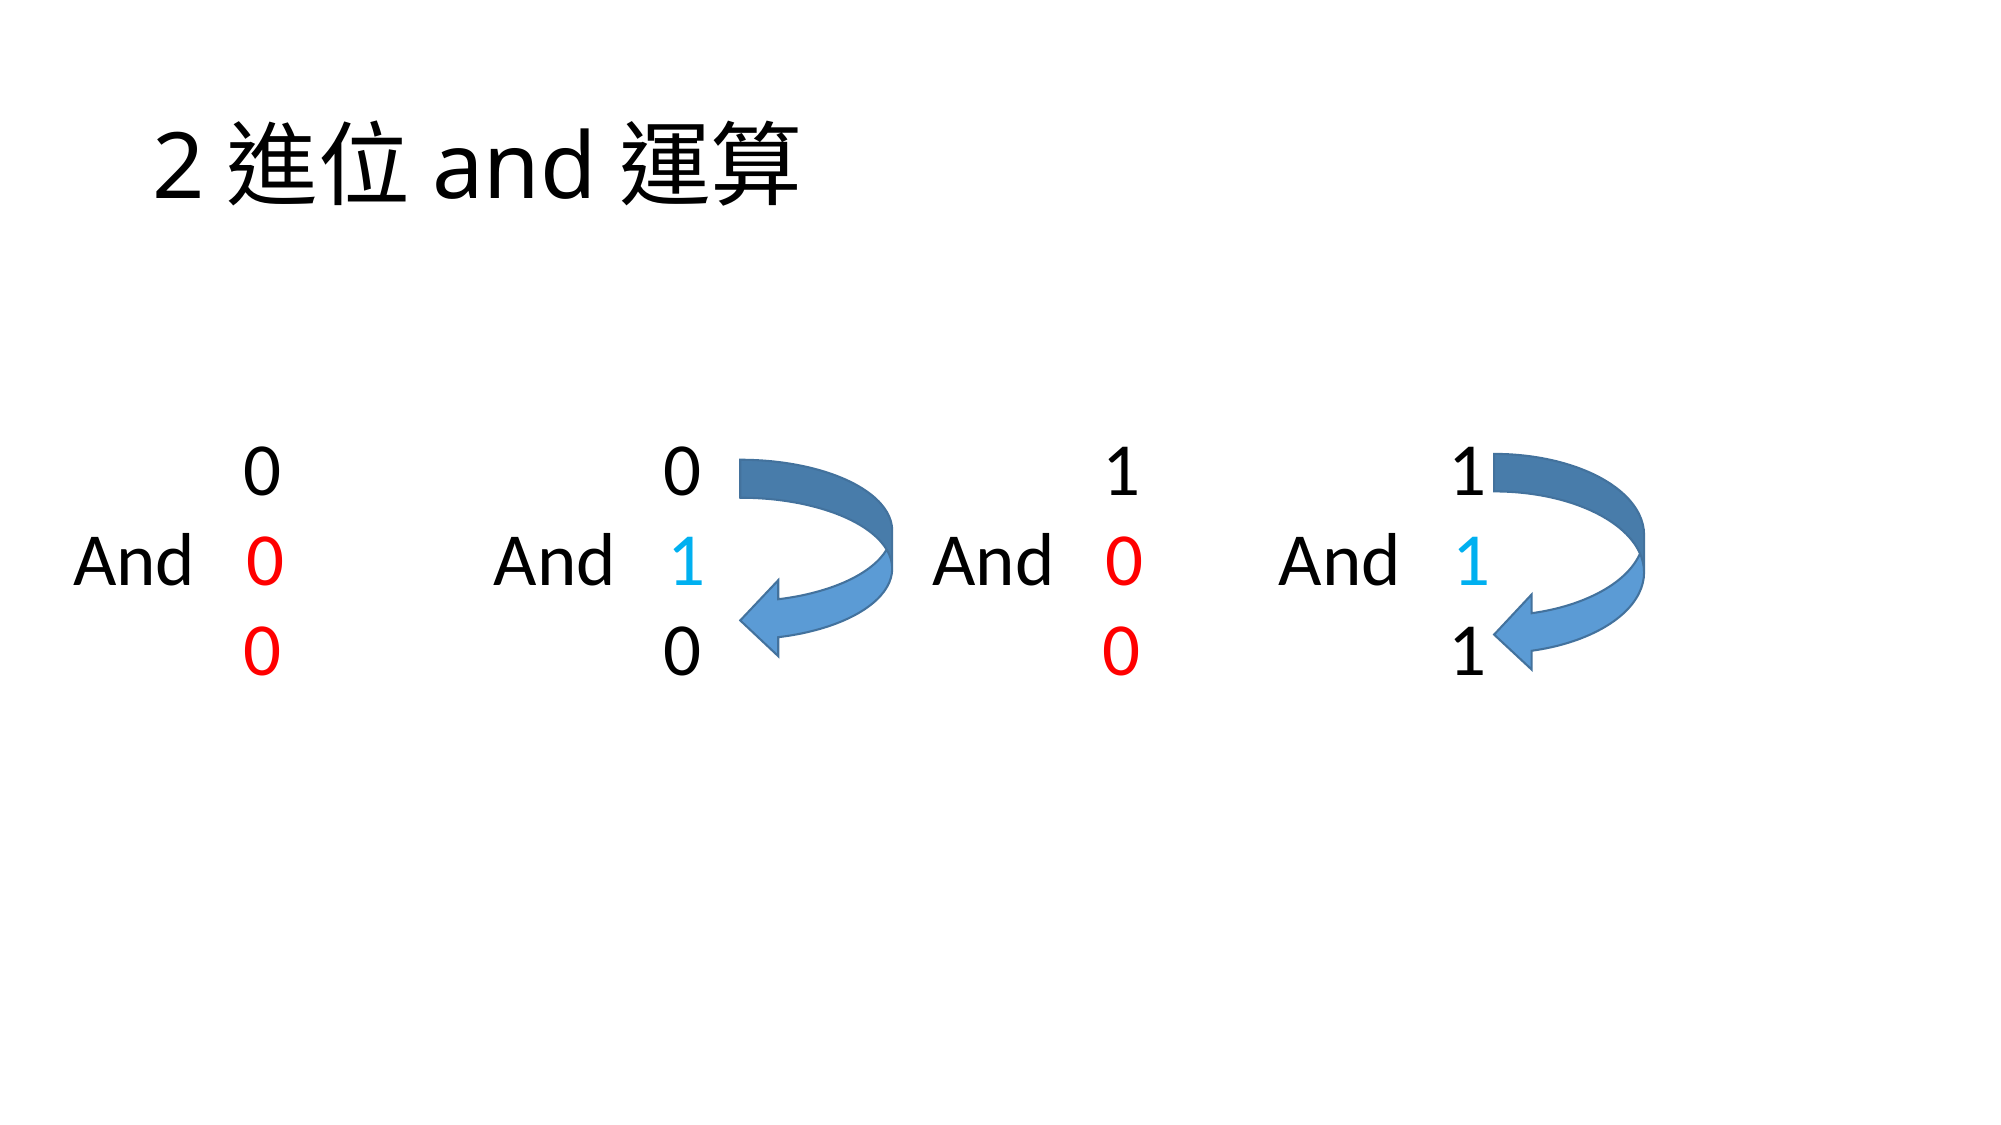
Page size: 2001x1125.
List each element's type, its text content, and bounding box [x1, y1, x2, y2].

text_box 0 And 0 0 [58, 412, 406, 788]
text_box 0 And 1 0 [479, 412, 826, 788]
text_box 1 And 1 1 [1264, 412, 1611, 788]
text_box 1 And 0 0 [917, 412, 1264, 788]
text_box [738, 458, 894, 659]
title 2進位and運算 [137, 59, 1863, 278]
text_box [1492, 452, 1646, 672]
